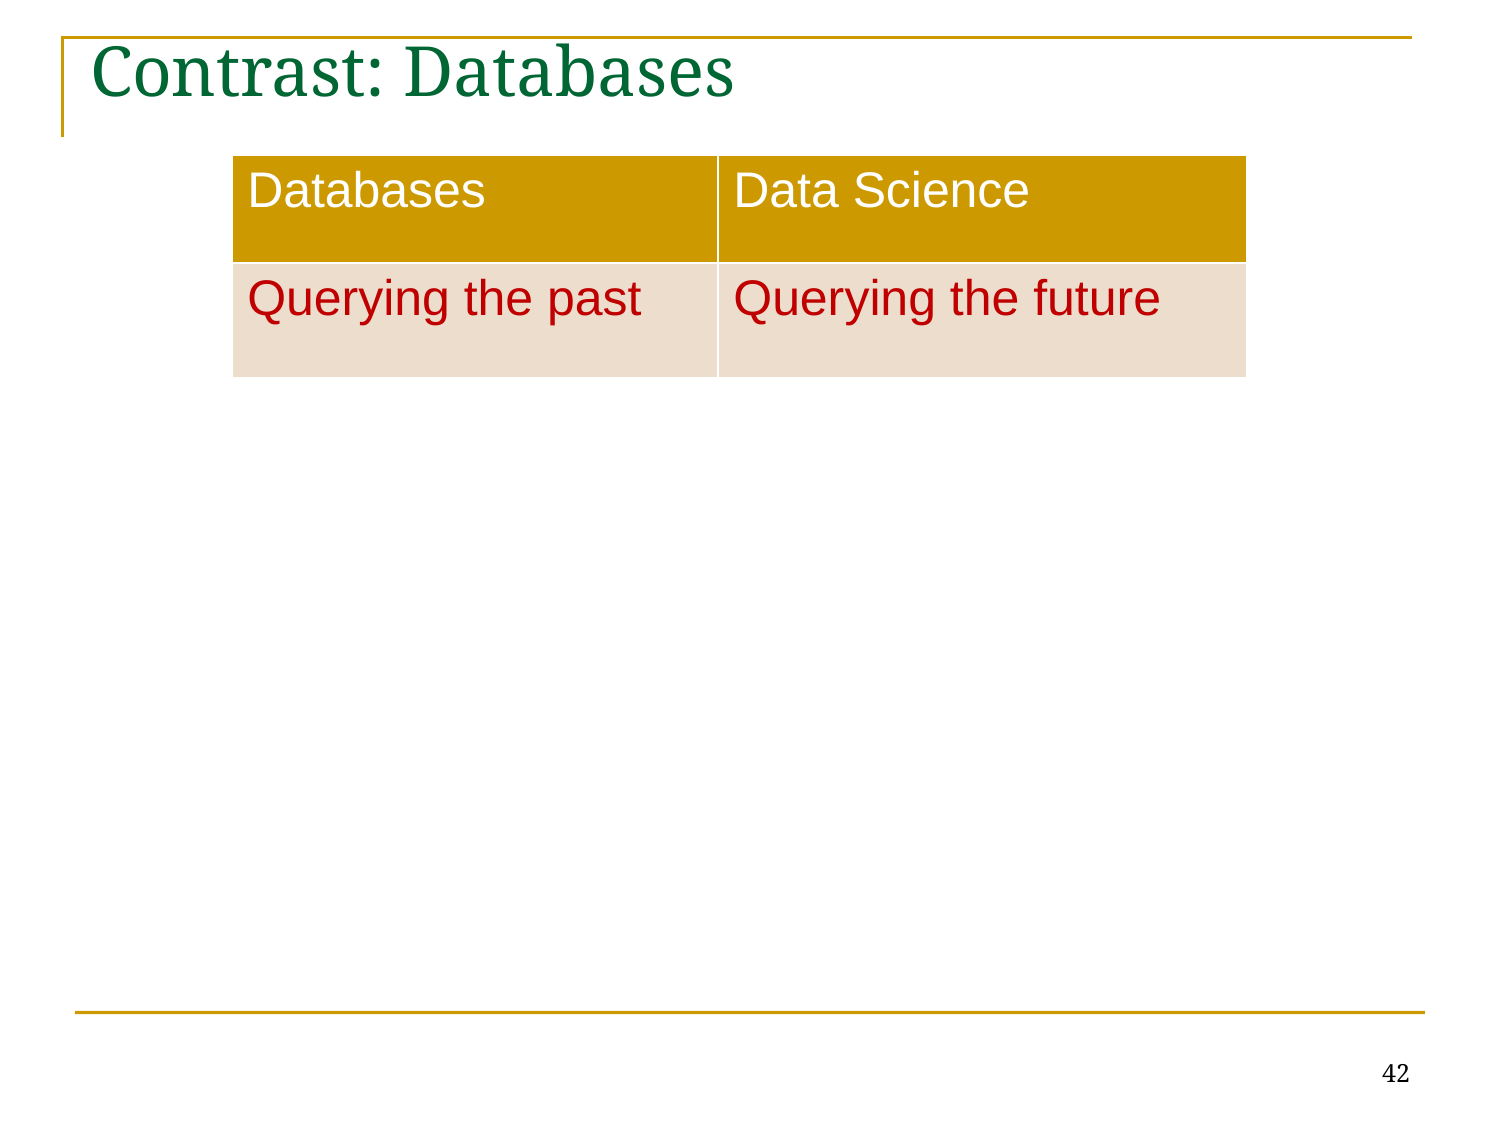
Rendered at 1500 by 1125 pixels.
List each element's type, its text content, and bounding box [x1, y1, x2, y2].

title Contrast: Databases [75, 20, 1425, 119]
table_header Data Science [719, 156, 1246, 262]
slide_number 42 [1074, 1024, 1425, 1100]
table_cell Querying the future [719, 264, 1246, 377]
table_header Databases [233, 156, 717, 262]
table_cell Querying the past [233, 264, 717, 377]
